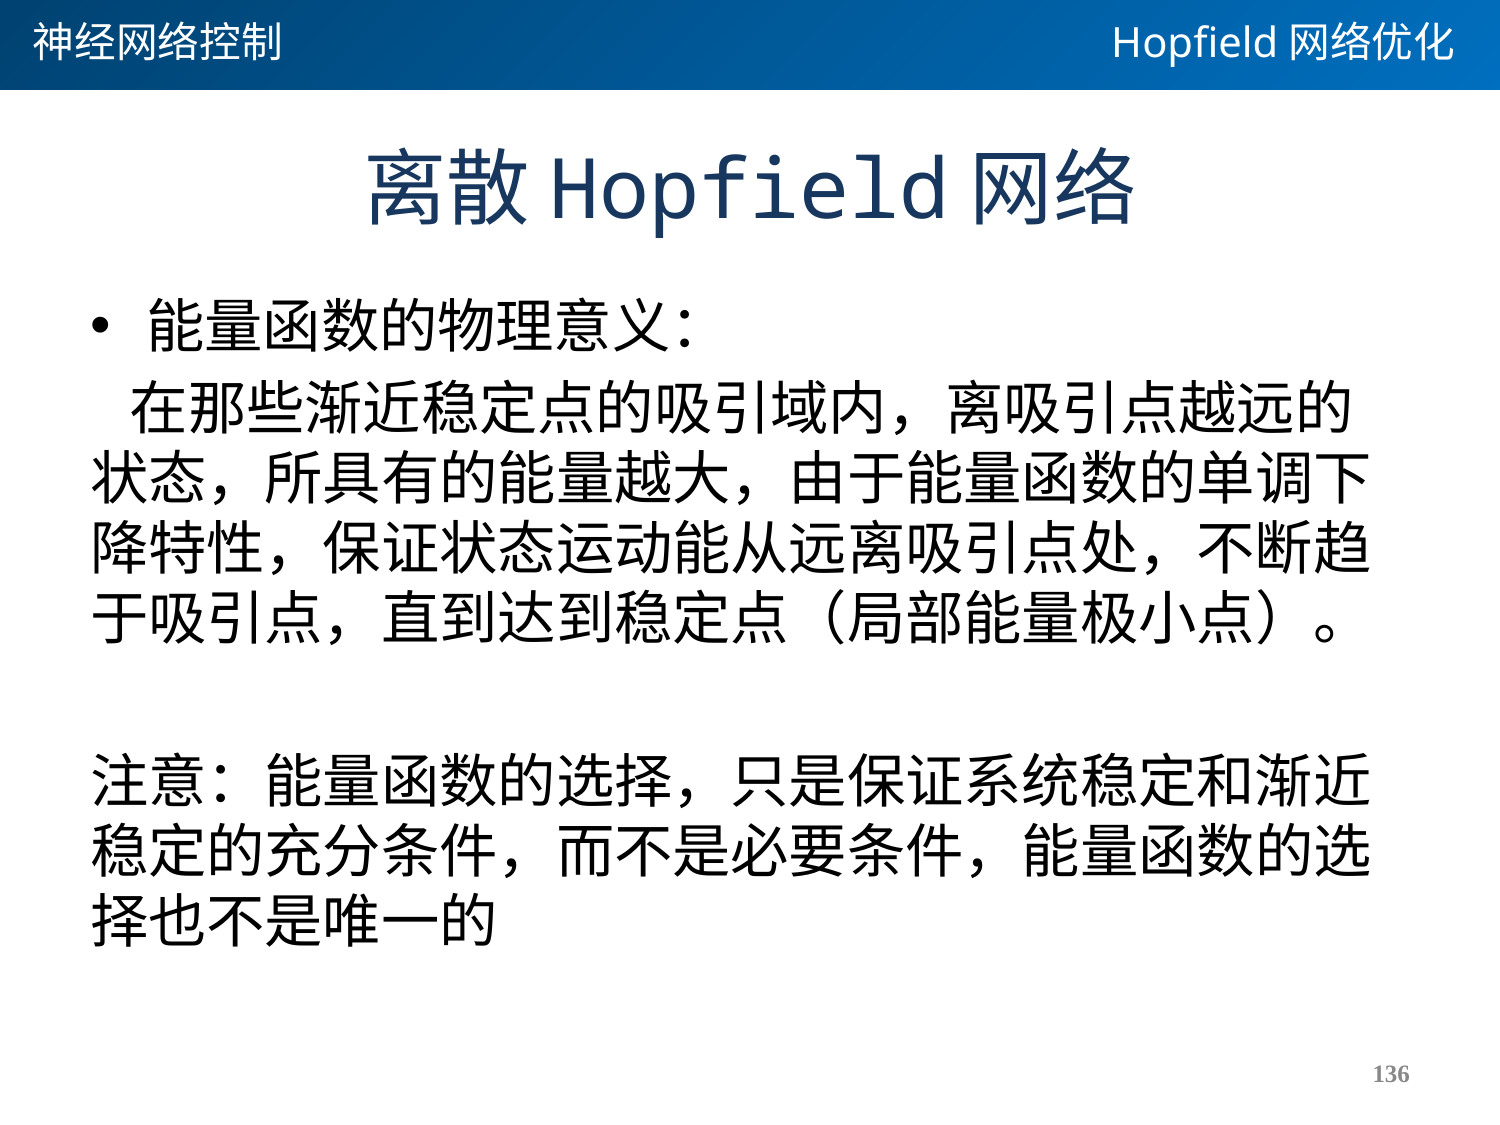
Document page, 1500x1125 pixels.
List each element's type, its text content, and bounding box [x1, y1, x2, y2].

list Hopfield网络优化 [938, 8, 1471, 80]
title 离散Hopfield网络 [75, 91, 1425, 279]
list 神经网络控制 [17, 8, 561, 80]
slide_number 136 [1074, 1042, 1425, 1103]
list 能量函数的物理意义： 在那些渐近稳定点的吸引域内，离吸引点越远的状态，所具有的能量越大，由于能量函数的单调下降特性，保证状态运动能从远离吸引点处，不断趋于吸引点，直到达到稳定点（局部能量极小点）。 注意：能量函数的选择，只是保证系统稳定和渐近稳定的充分条件，而不是必要条件，能量函数的选择也不是唯一的 [75, 281, 1425, 985]
